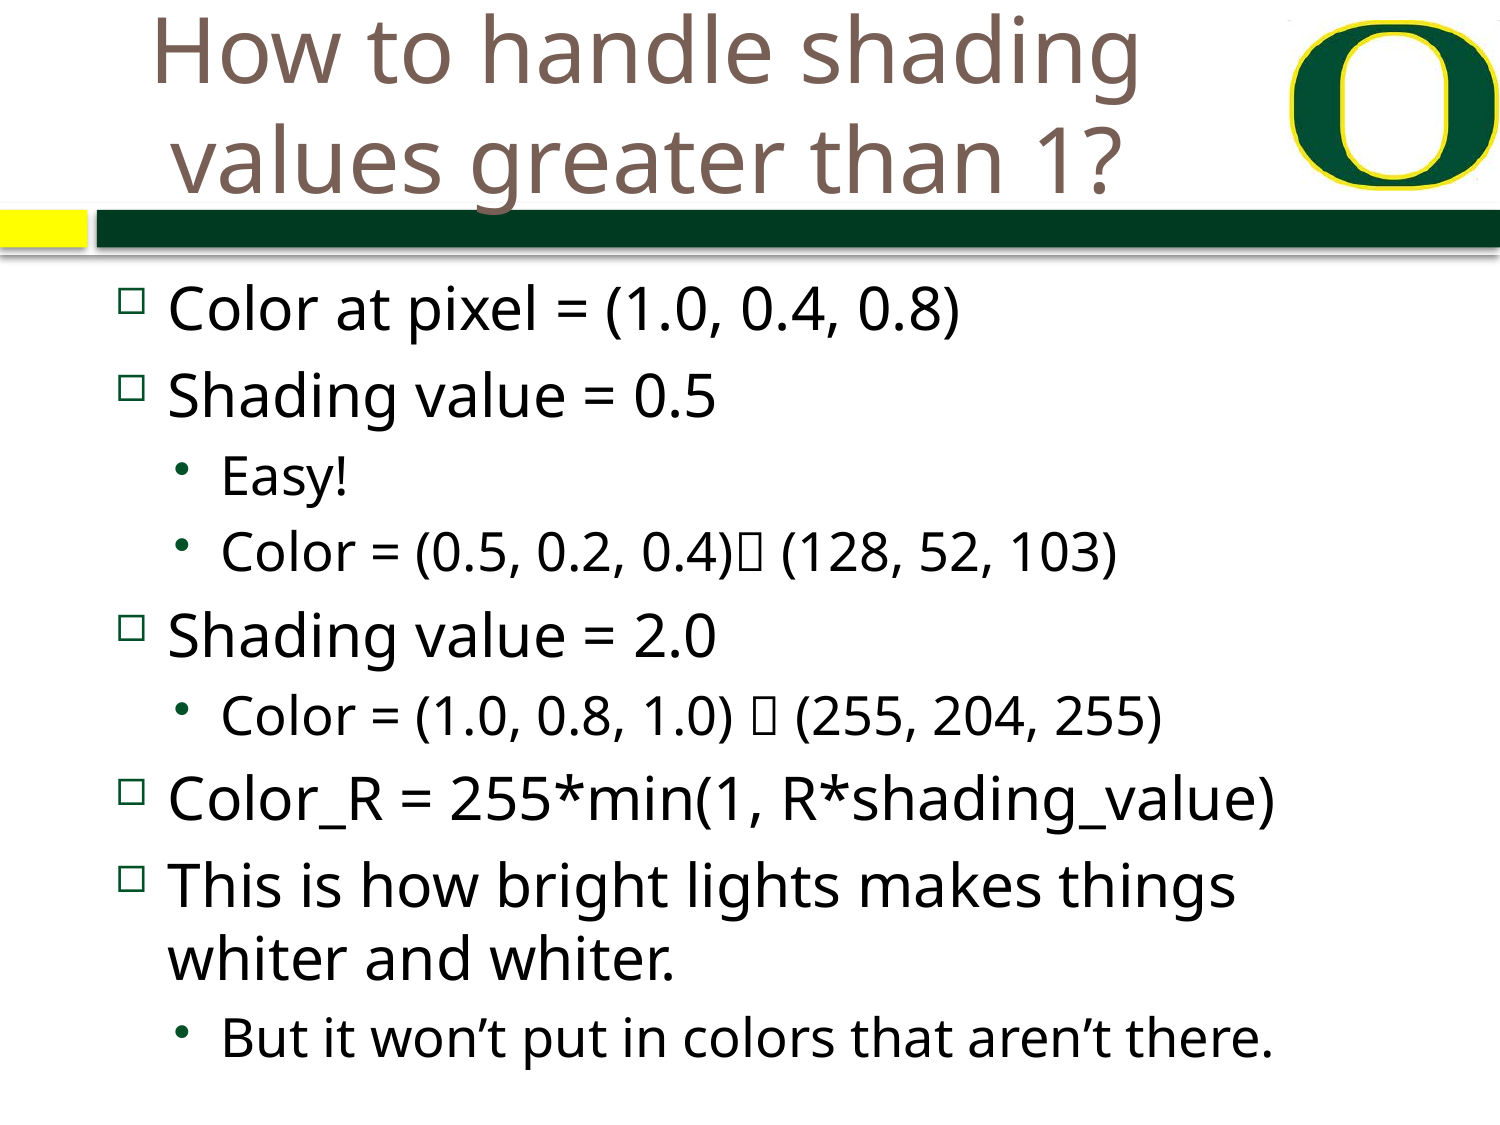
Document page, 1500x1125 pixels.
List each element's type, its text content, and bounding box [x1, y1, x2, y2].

list Color at pixel = (1.0, 0.4, 0.8) Shading value = 0.5 Easy! Color = (0.5, 0.2, 0.4) (128, 52, 103) Shading value = 2.0 Color = (1.0, 0.8, 1.0)  (255, 204, 255) Color_R = 255*min(1, R*shading_value) This is how bright lights makes things whiter and whiter. But it won’t put in colors that aren’t there. [100, 262, 1438, 1000]
title How to handle shading values greater than 1? [42, 20, 1253, 183]
picture [1287, 20, 1500, 191]
